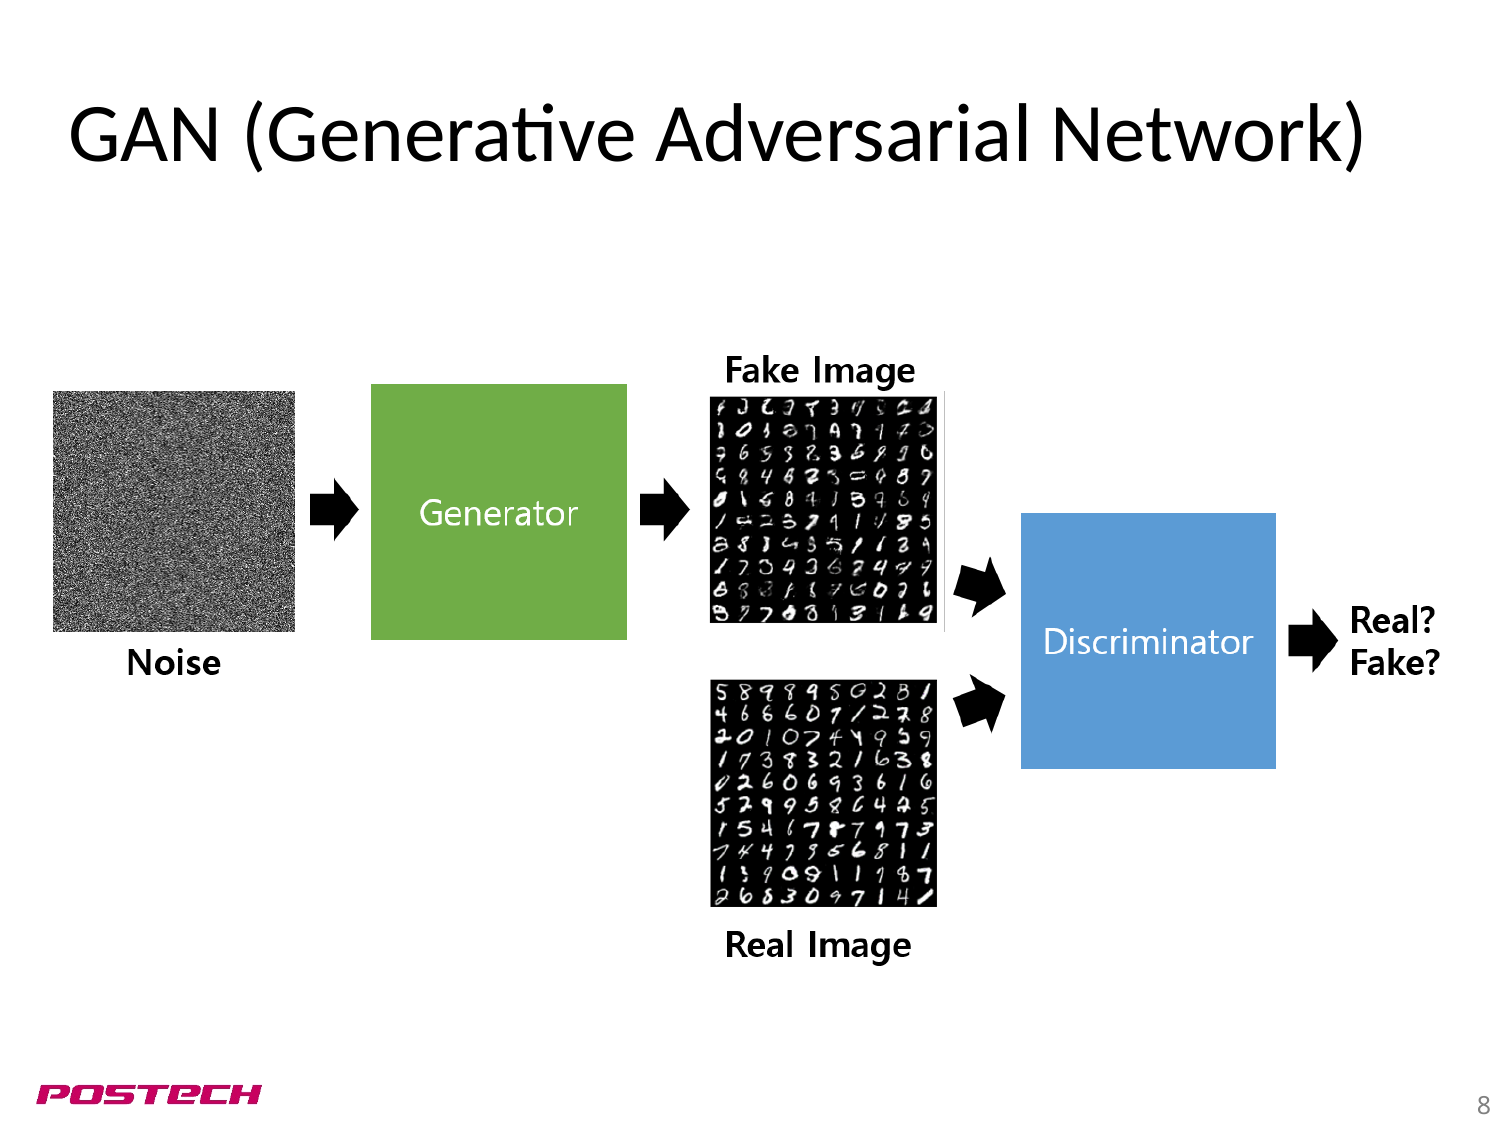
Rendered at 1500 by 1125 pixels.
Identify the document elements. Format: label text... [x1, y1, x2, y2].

title GAN (Generative Adversarial Network) [53, 36, 1460, 233]
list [53, 335, 1461, 986]
picture [32, 1078, 265, 1111]
